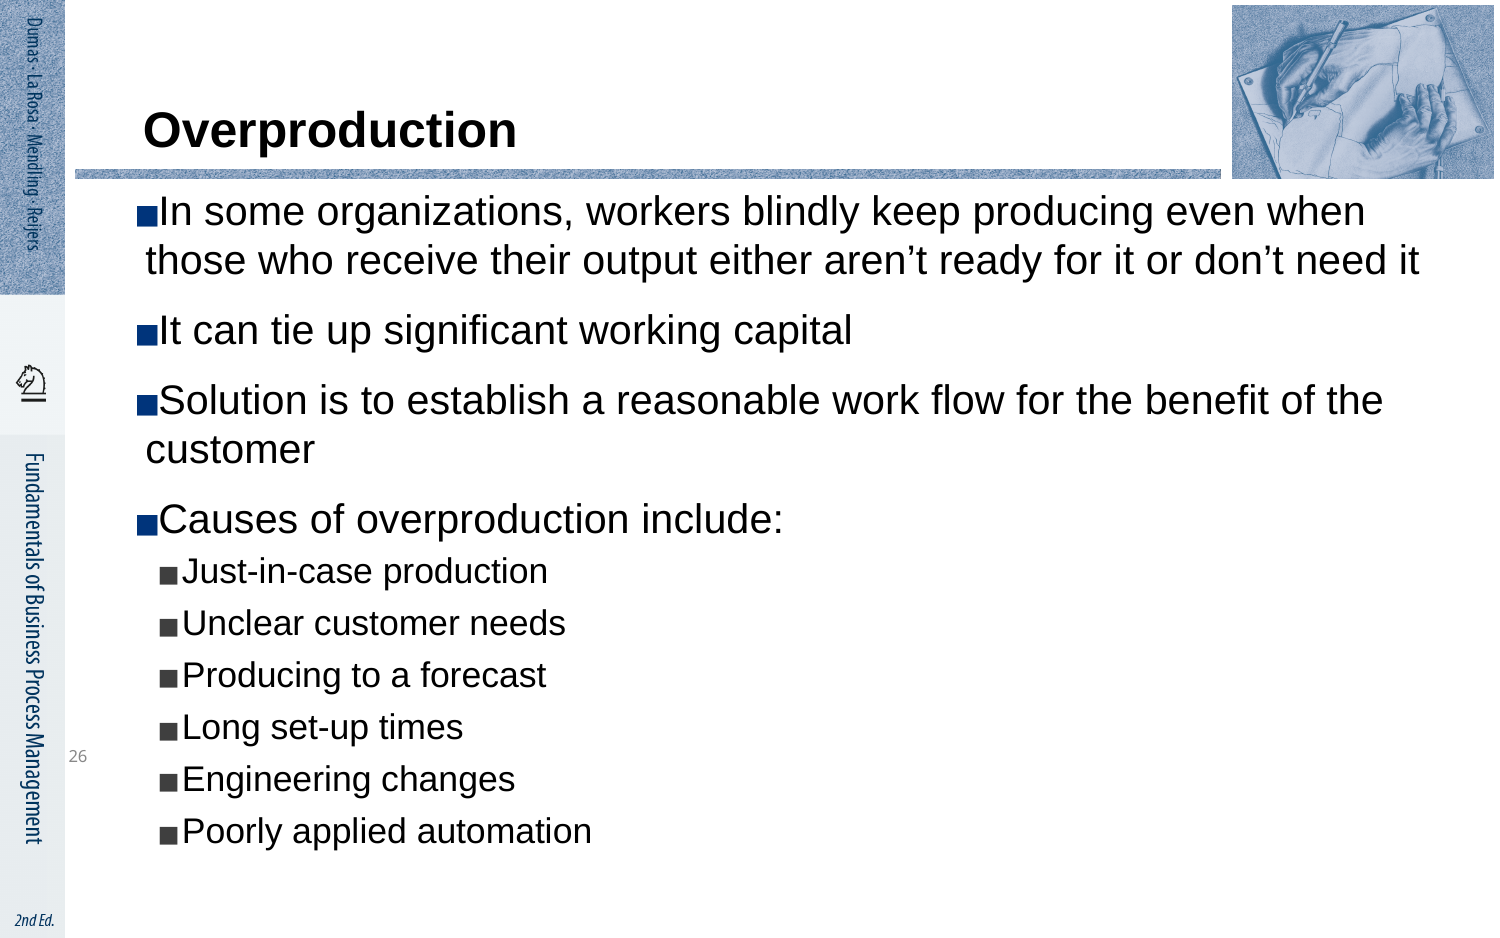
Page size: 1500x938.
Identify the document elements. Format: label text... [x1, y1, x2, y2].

picture [0, 0, 65, 938]
picture [1232, 5, 1494, 179]
slide_number 26 [56, 739, 167, 776]
picture [75, 169, 1221, 179]
list In some organizations, workers blindly keep producing even when those who receive their output either aren’t ready for it or don’t need it It can tie up significant working capital Solution is to establish a reasonable work flow for the benefit of the customer Causes of overproduction include: Just-in-case production Unclear customer needs Producing to a forecast Long set-up times Engineering changes Poorly applied automation [133, 178, 1428, 896]
title Overproduction [131, 53, 1369, 164]
